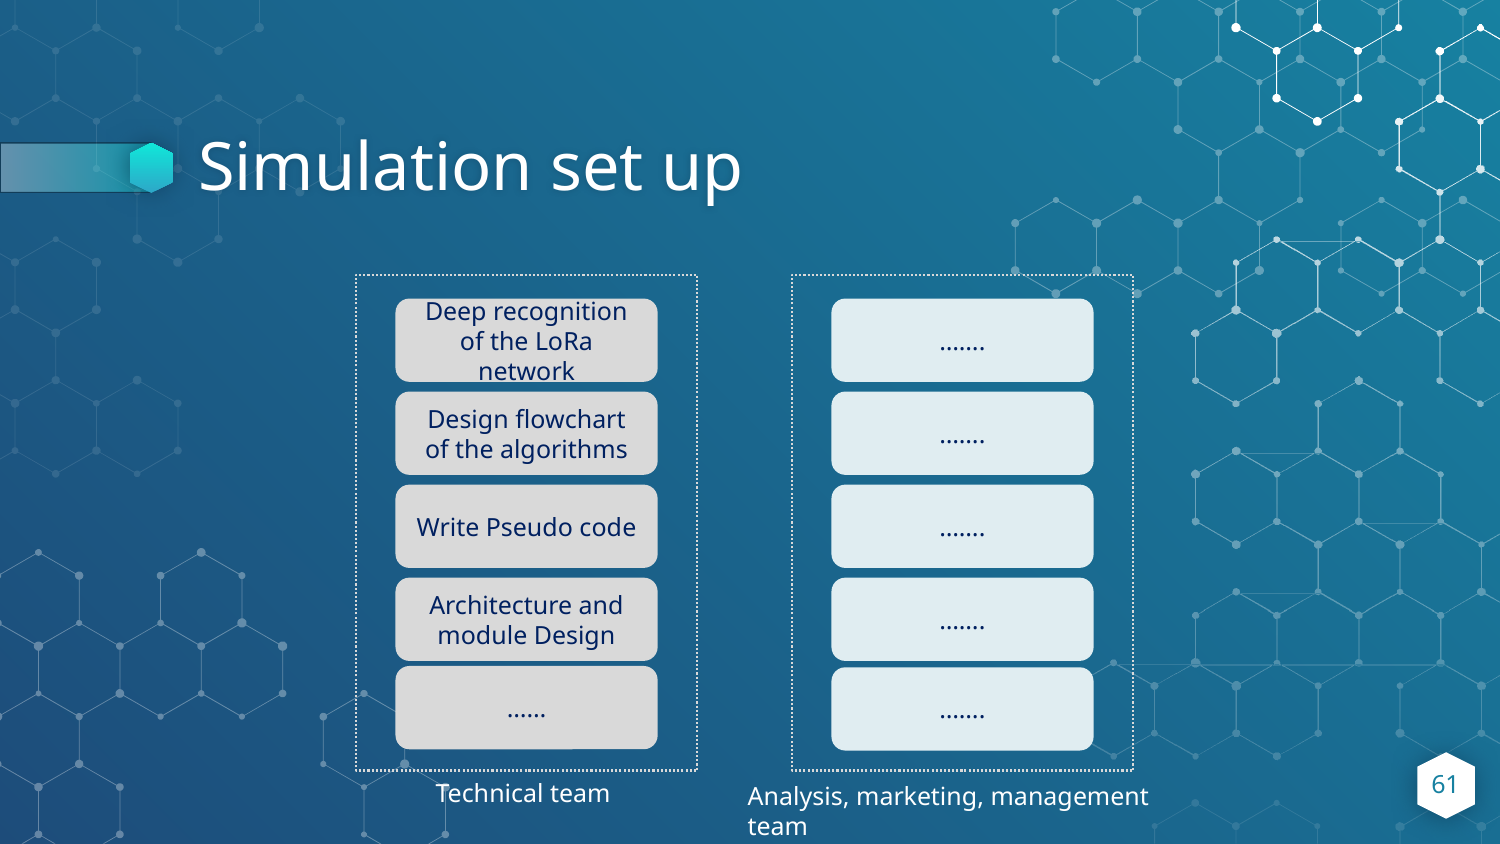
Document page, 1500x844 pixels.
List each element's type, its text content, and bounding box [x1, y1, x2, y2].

slide_number 61 [1416, 752, 1475, 819]
text_box ……. [829, 482, 1096, 571]
text_box ……. [829, 575, 1096, 664]
text_box [790, 272, 1135, 773]
text_box …… [393, 663, 660, 752]
text_box [354, 272, 699, 773]
text_box Analysis, marketing, management team [732, 773, 1193, 844]
text_box ……. [829, 389, 1096, 477]
text_box ……. [829, 296, 1096, 384]
text_box Technical team [420, 770, 658, 816]
text_box ……. [829, 665, 1096, 753]
title Simulation set up [198, 140, 1302, 198]
